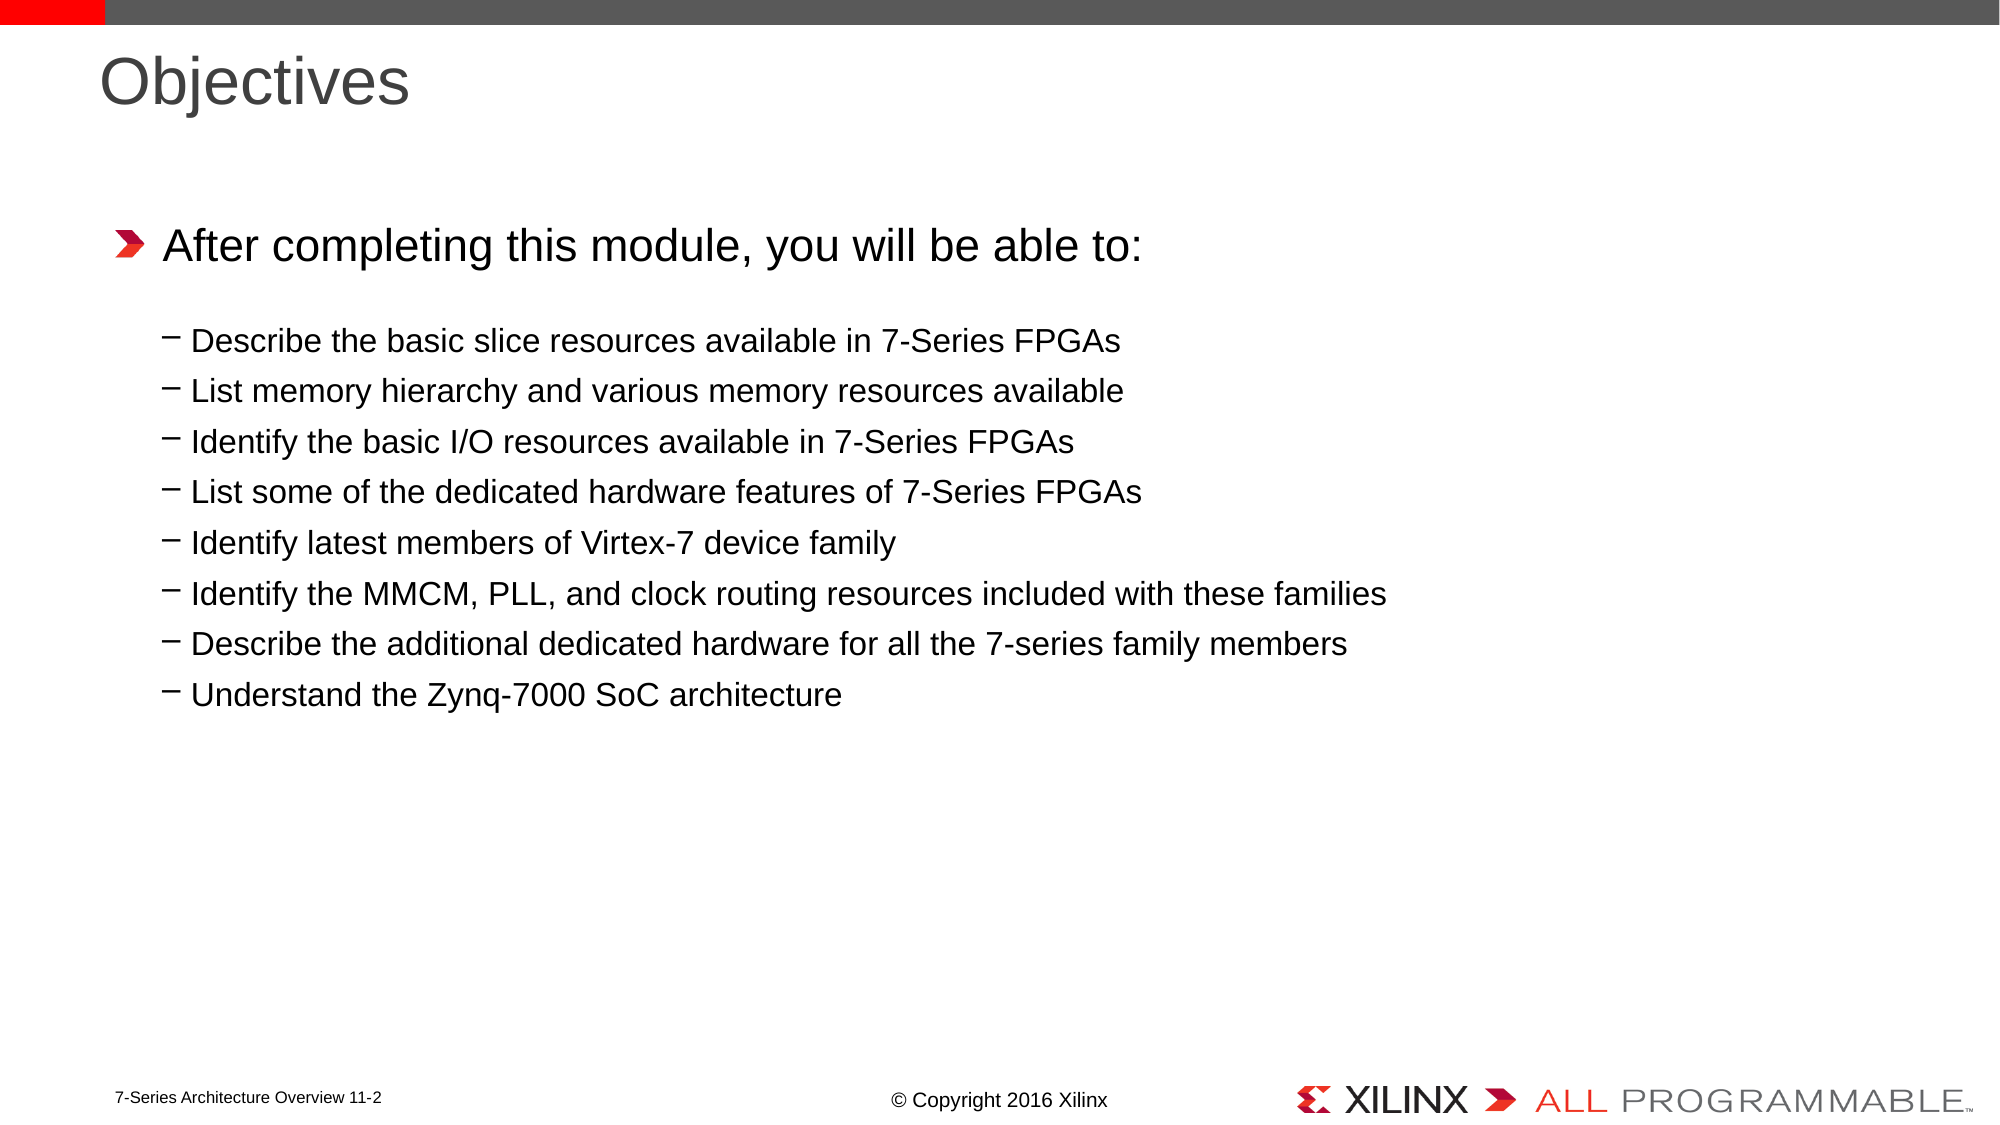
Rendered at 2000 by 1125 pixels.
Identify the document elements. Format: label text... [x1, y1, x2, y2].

title Objectives [99, 34, 1900, 122]
picture [114, 229, 145, 258]
list After completing this module, you will be able to: Describe the basic slice resources available in 7-Series FPGAs List memory hierarchy and various memory resources available Identify the basic I/O resources available in 7-Series FPGAs List some of the dedicated hardware features of 7-Series FPGAs Identify latest members of Virtex-7 device family Identify the MMCM, PLL, and clock routing resources included with these families Describe the additional dedicated hardware for all the 7-series family members Understand the Zynq-7000 SoC architecture [99, 217, 1901, 918]
footer © Copyright 2016 Xilinx [683, 1079, 1317, 1120]
picture [1317, 1086, 1973, 1113]
slide_number 7-Series Architecture Overview 11-2 [99, 1078, 446, 1120]
